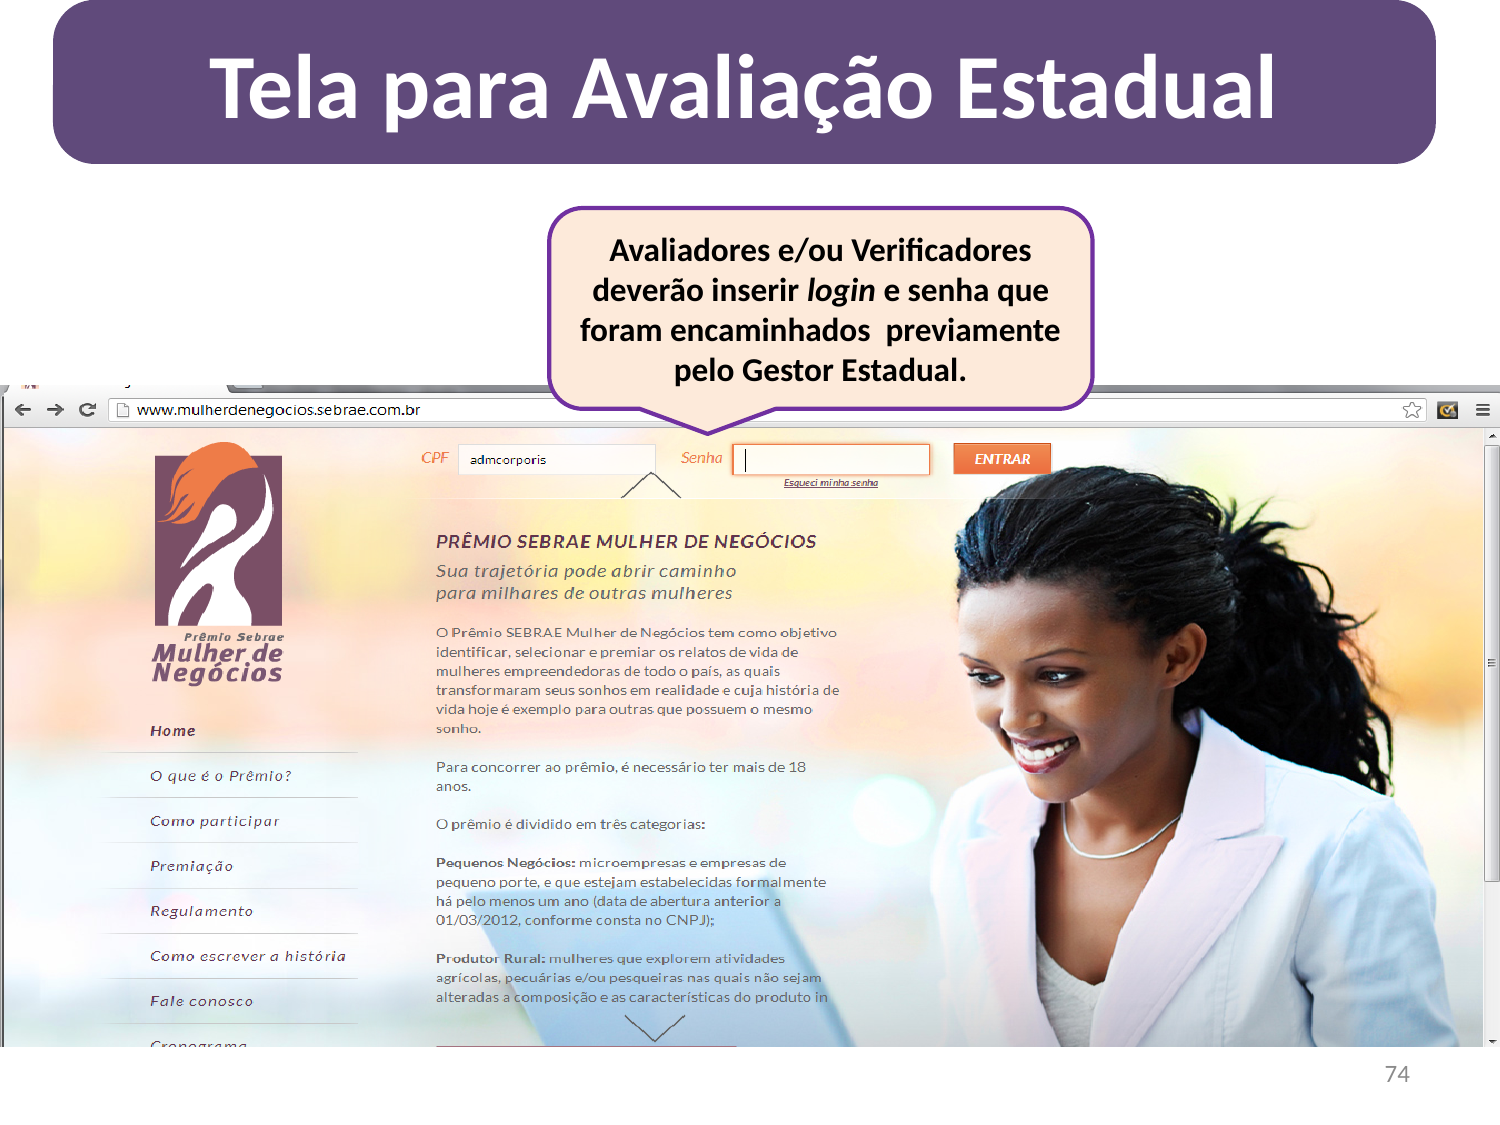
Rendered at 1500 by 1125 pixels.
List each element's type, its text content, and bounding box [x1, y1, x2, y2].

text_box Tela para Avaliação Estadual [50, 0, 1438, 167]
picture [0, 385, 1500, 1048]
text_box Avaliadores e/ou Verificadores deverão inserir login e senha que foram encaminhados previamente pelo Gestor Estadual. [547, 205, 1095, 383]
slide_number 74 [1074, 1055, 1425, 1103]
